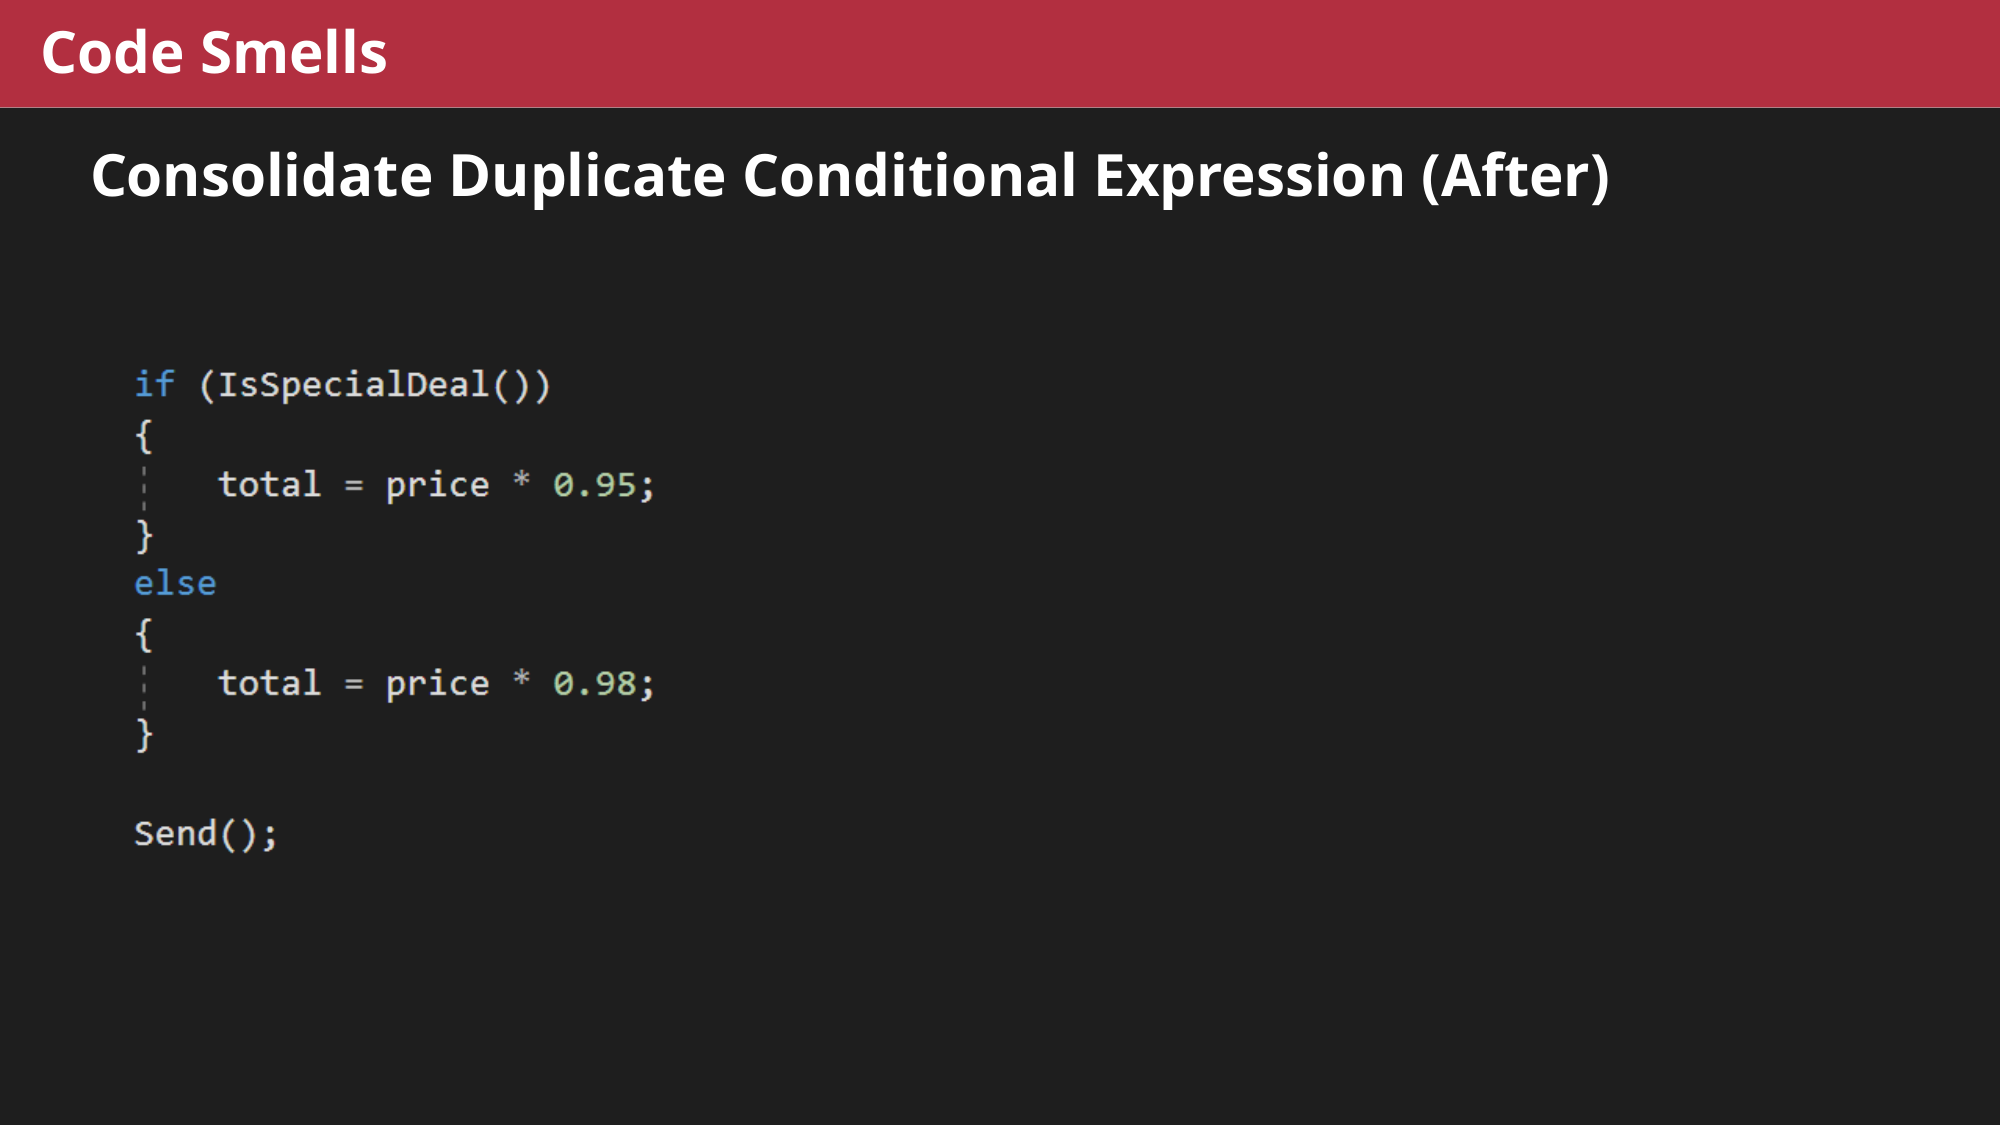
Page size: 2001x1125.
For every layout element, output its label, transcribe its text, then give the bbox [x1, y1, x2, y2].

list Consolidate Duplicate Conditional Expression (After) [78, 130, 1830, 225]
picture [113, 348, 725, 883]
title Code Smells [40, 0, 1350, 95]
